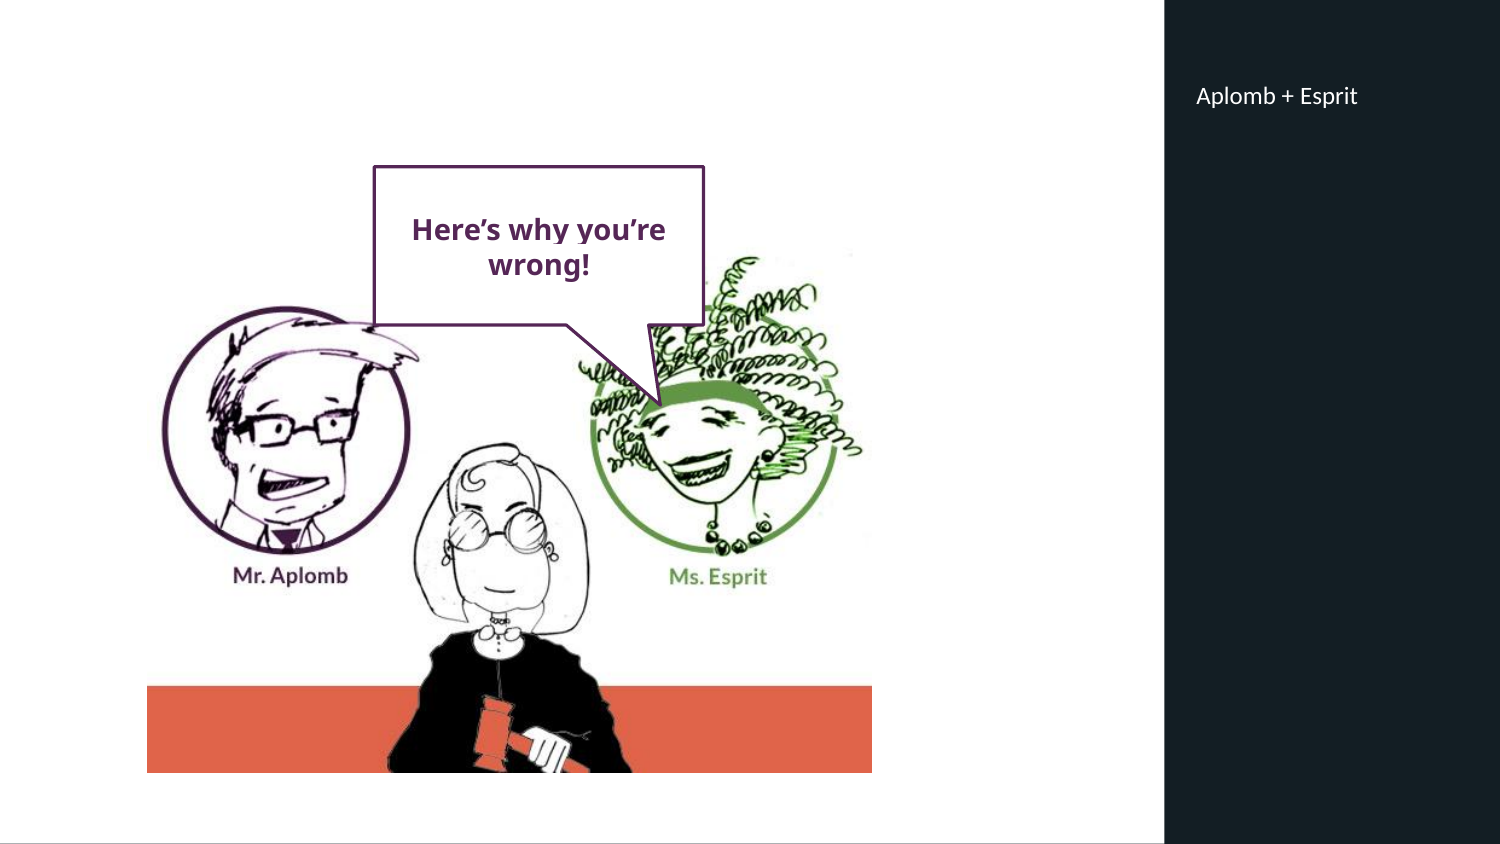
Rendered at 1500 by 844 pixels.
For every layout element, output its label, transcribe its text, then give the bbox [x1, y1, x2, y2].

title Aplomb + Esprit [1182, 72, 1500, 644]
picture [146, 227, 872, 773]
text_box Here’s why you’re wrong! [374, 166, 704, 226]
